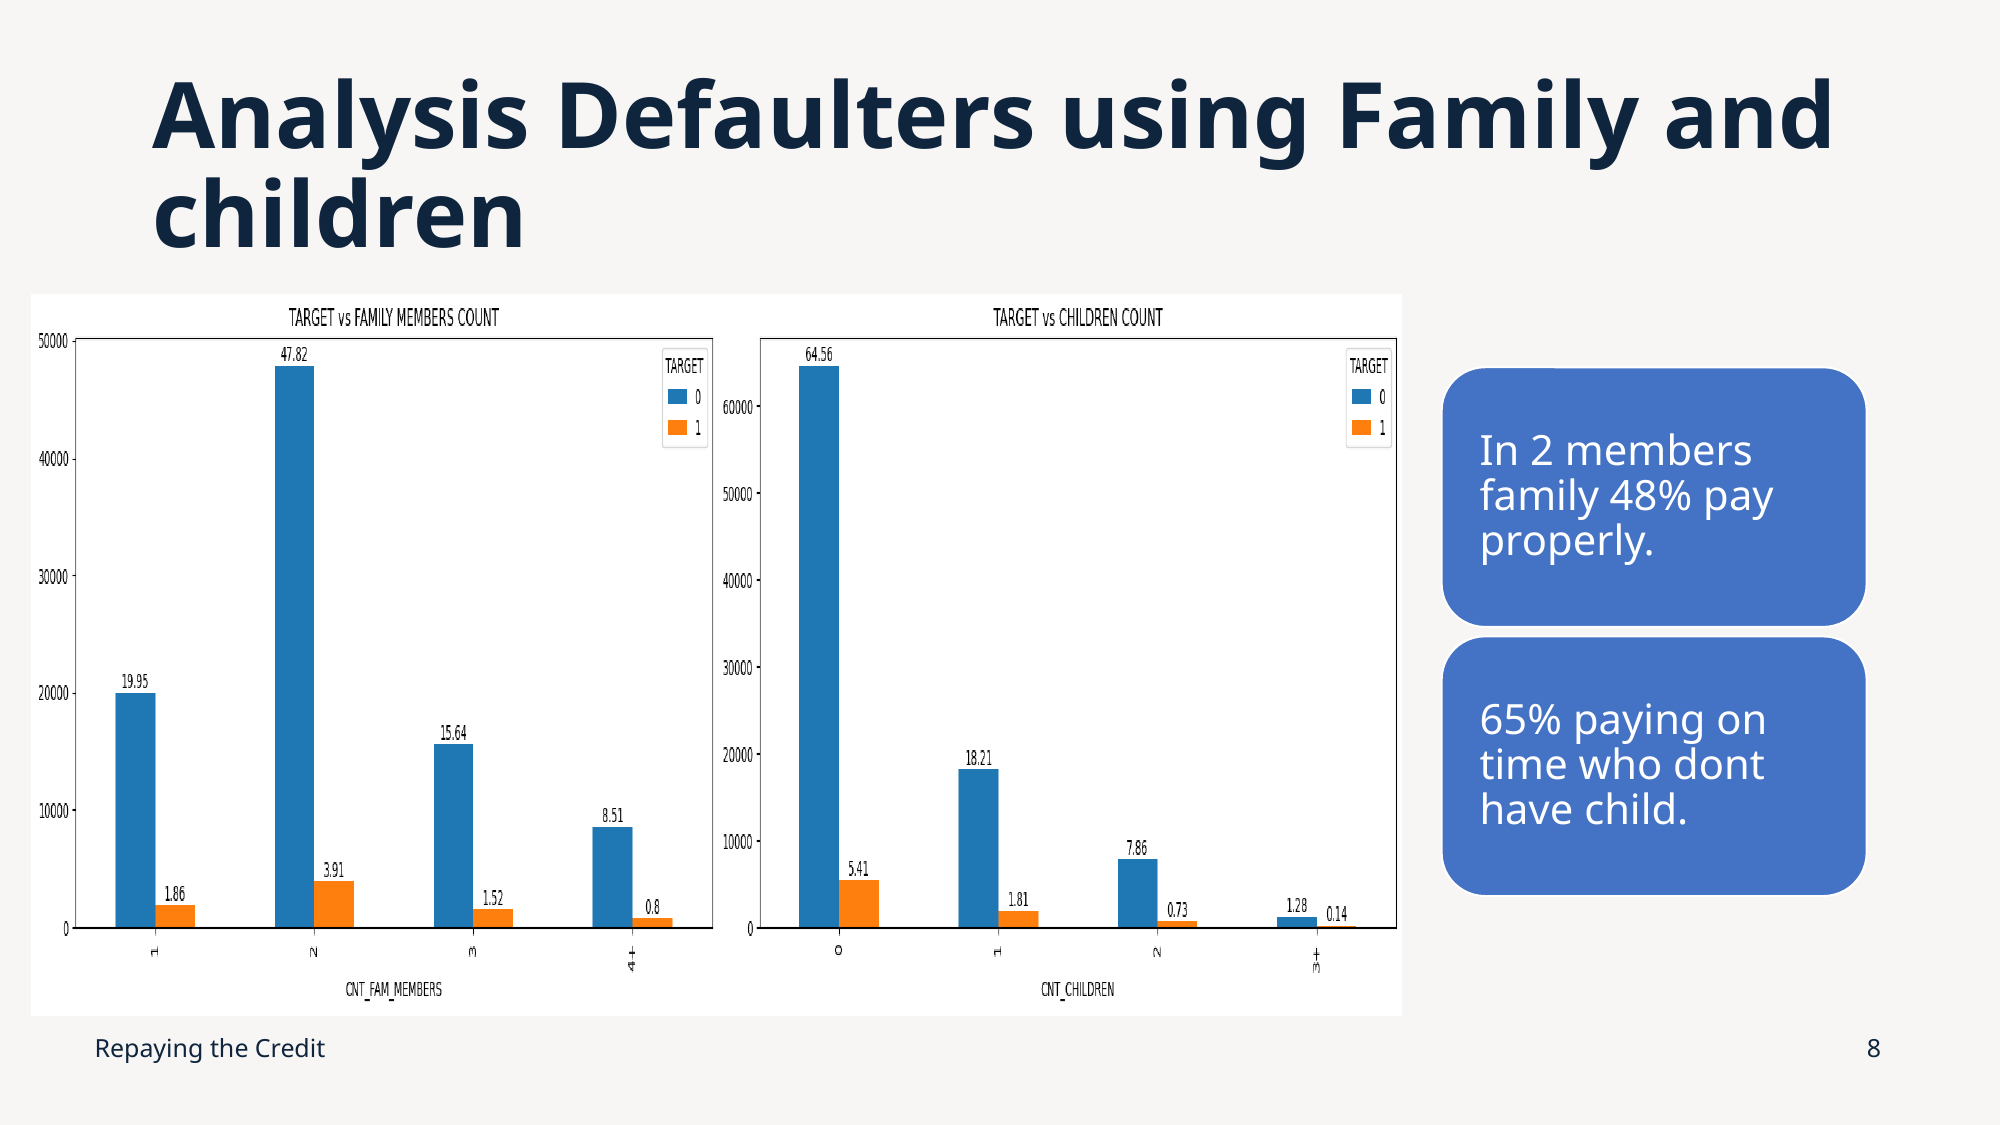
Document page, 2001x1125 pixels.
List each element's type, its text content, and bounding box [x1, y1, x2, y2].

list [1441, 349, 1867, 914]
footer Repaying the Credit [79, 1020, 755, 1080]
slide_number 8 [1836, 1020, 1912, 1080]
title Analysis Defaulters using Family and children [137, 59, 1863, 278]
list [31, 294, 1402, 1016]
